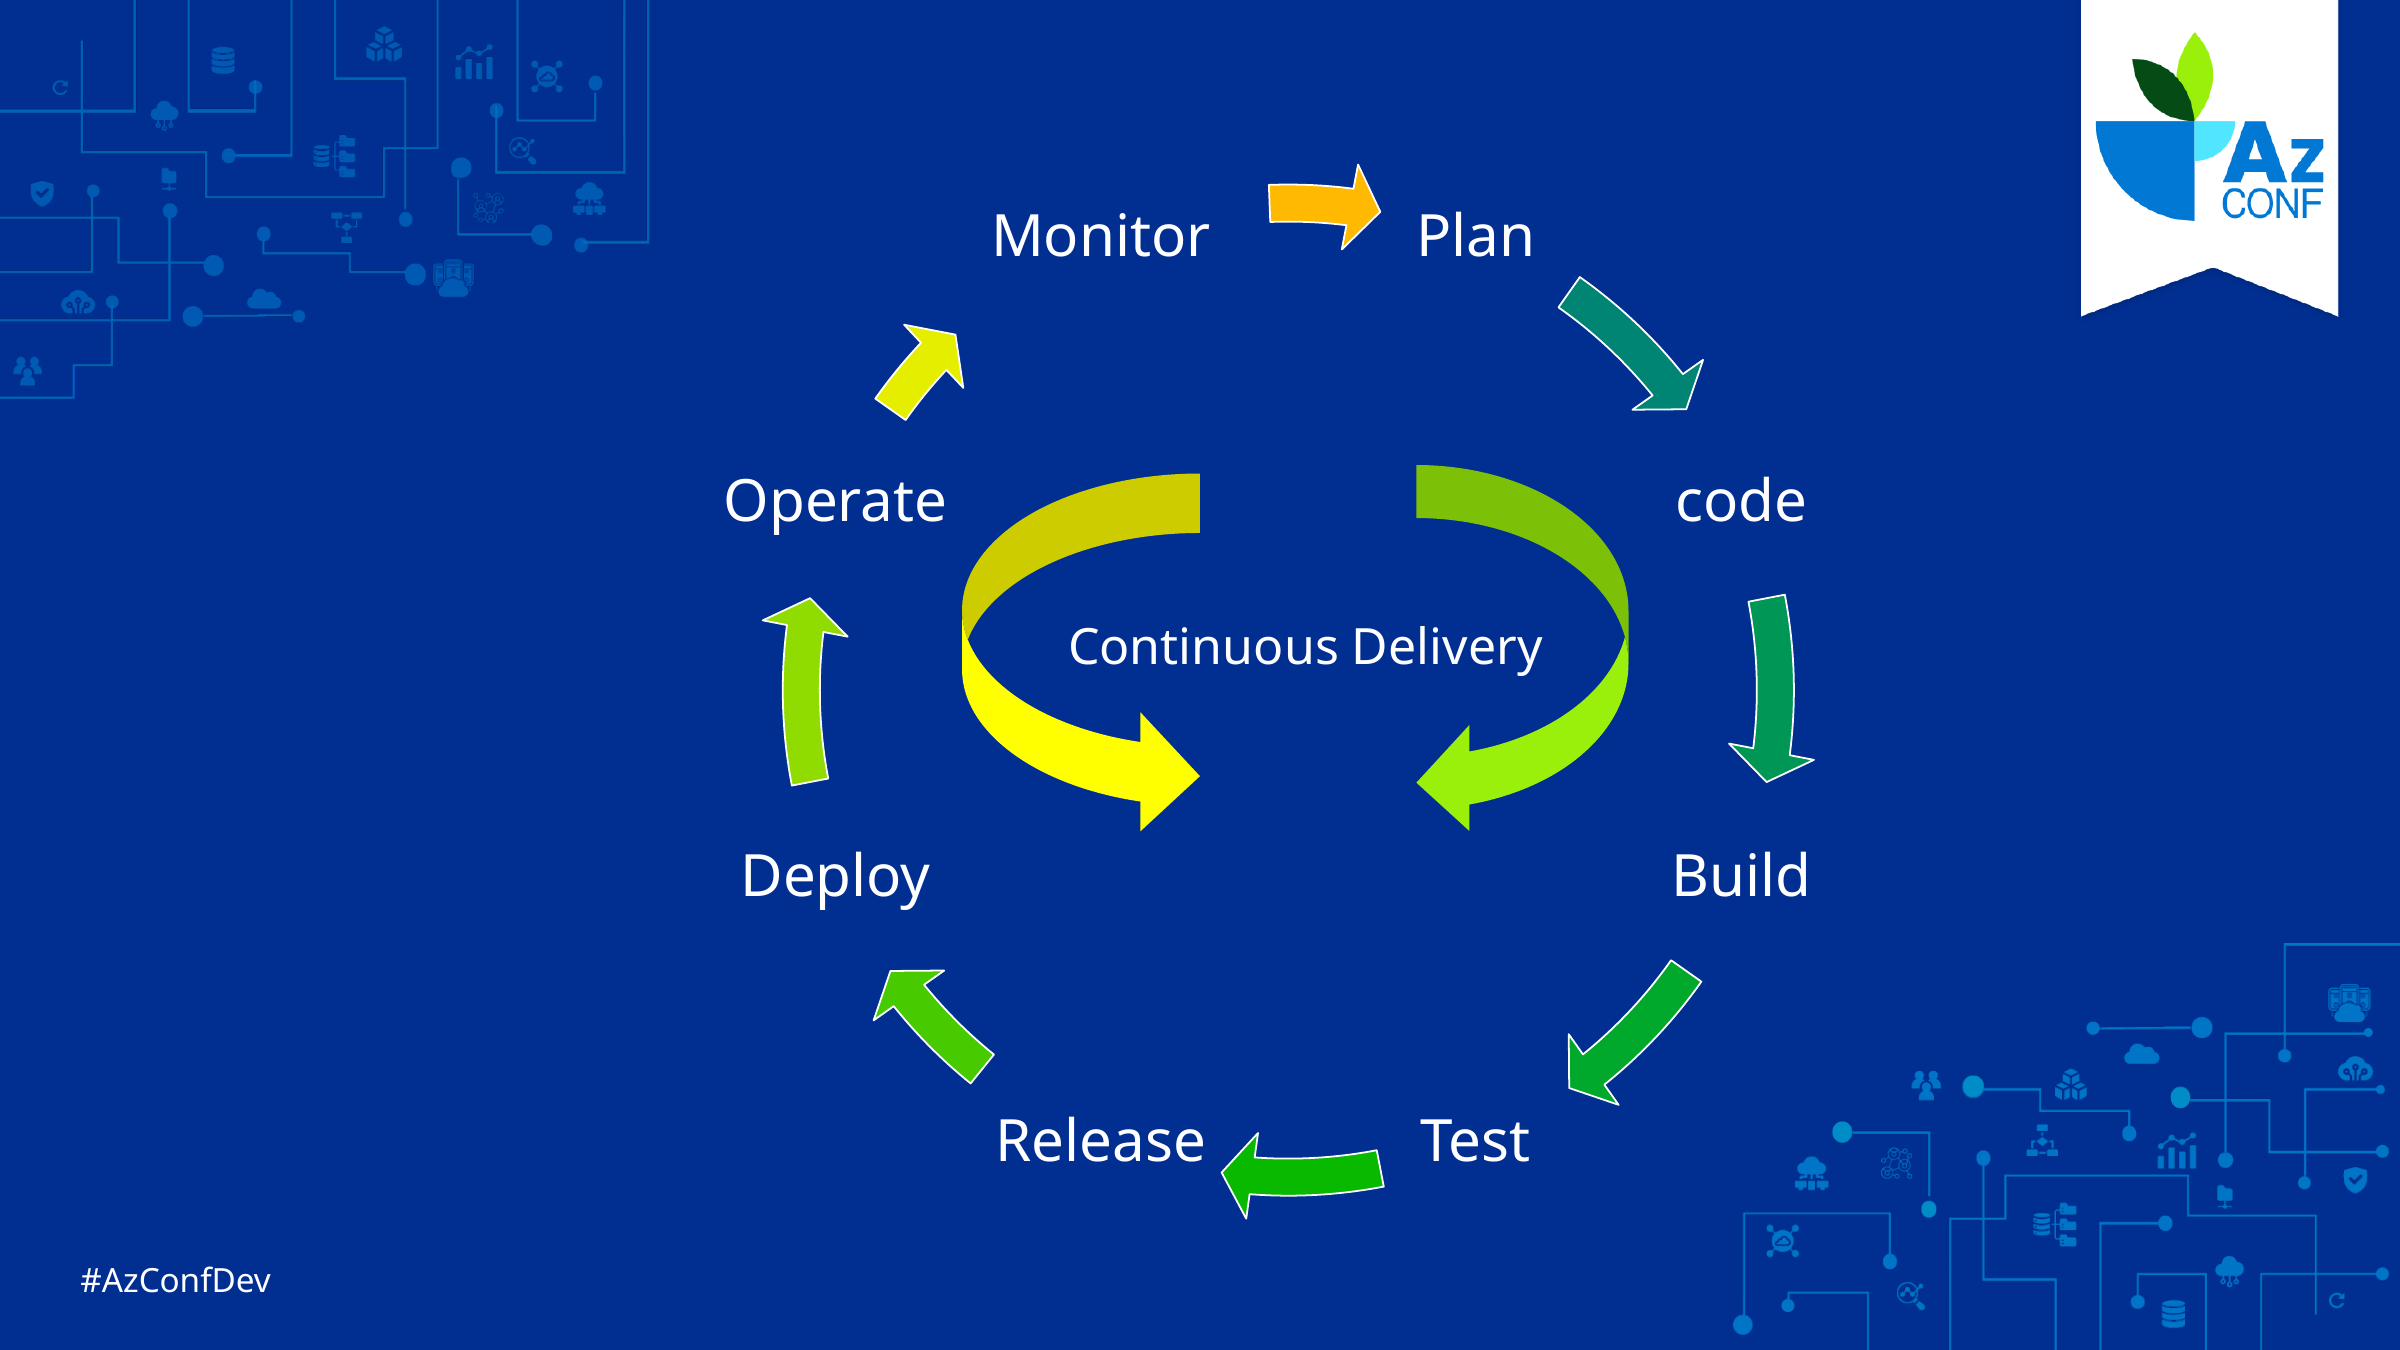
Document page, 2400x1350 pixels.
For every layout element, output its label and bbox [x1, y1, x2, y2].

picture [2073, 0, 2346, 326]
text_box [399, 141, 2135, 1239]
picture [0, 0, 650, 400]
picture [1733, 943, 2400, 1350]
